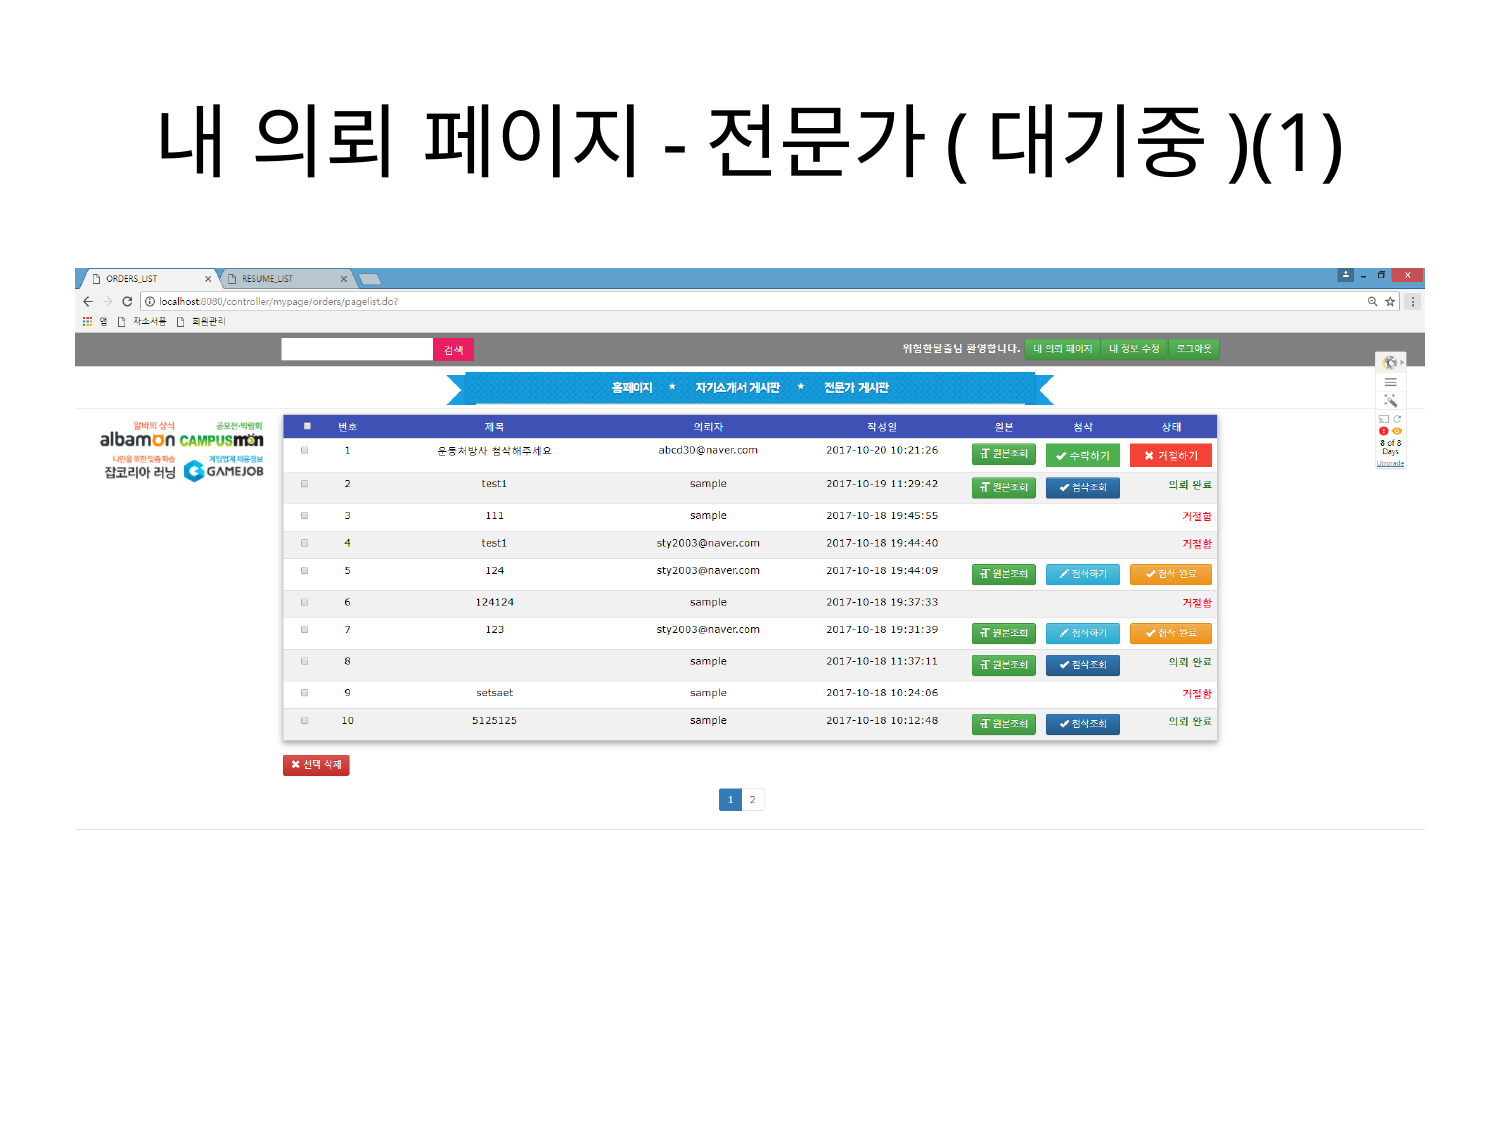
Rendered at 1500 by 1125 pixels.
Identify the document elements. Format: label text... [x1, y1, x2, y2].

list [74, 267, 1426, 1000]
title 내 의뢰 페이지-전문가(대기중)(1) [75, 45, 1425, 233]
